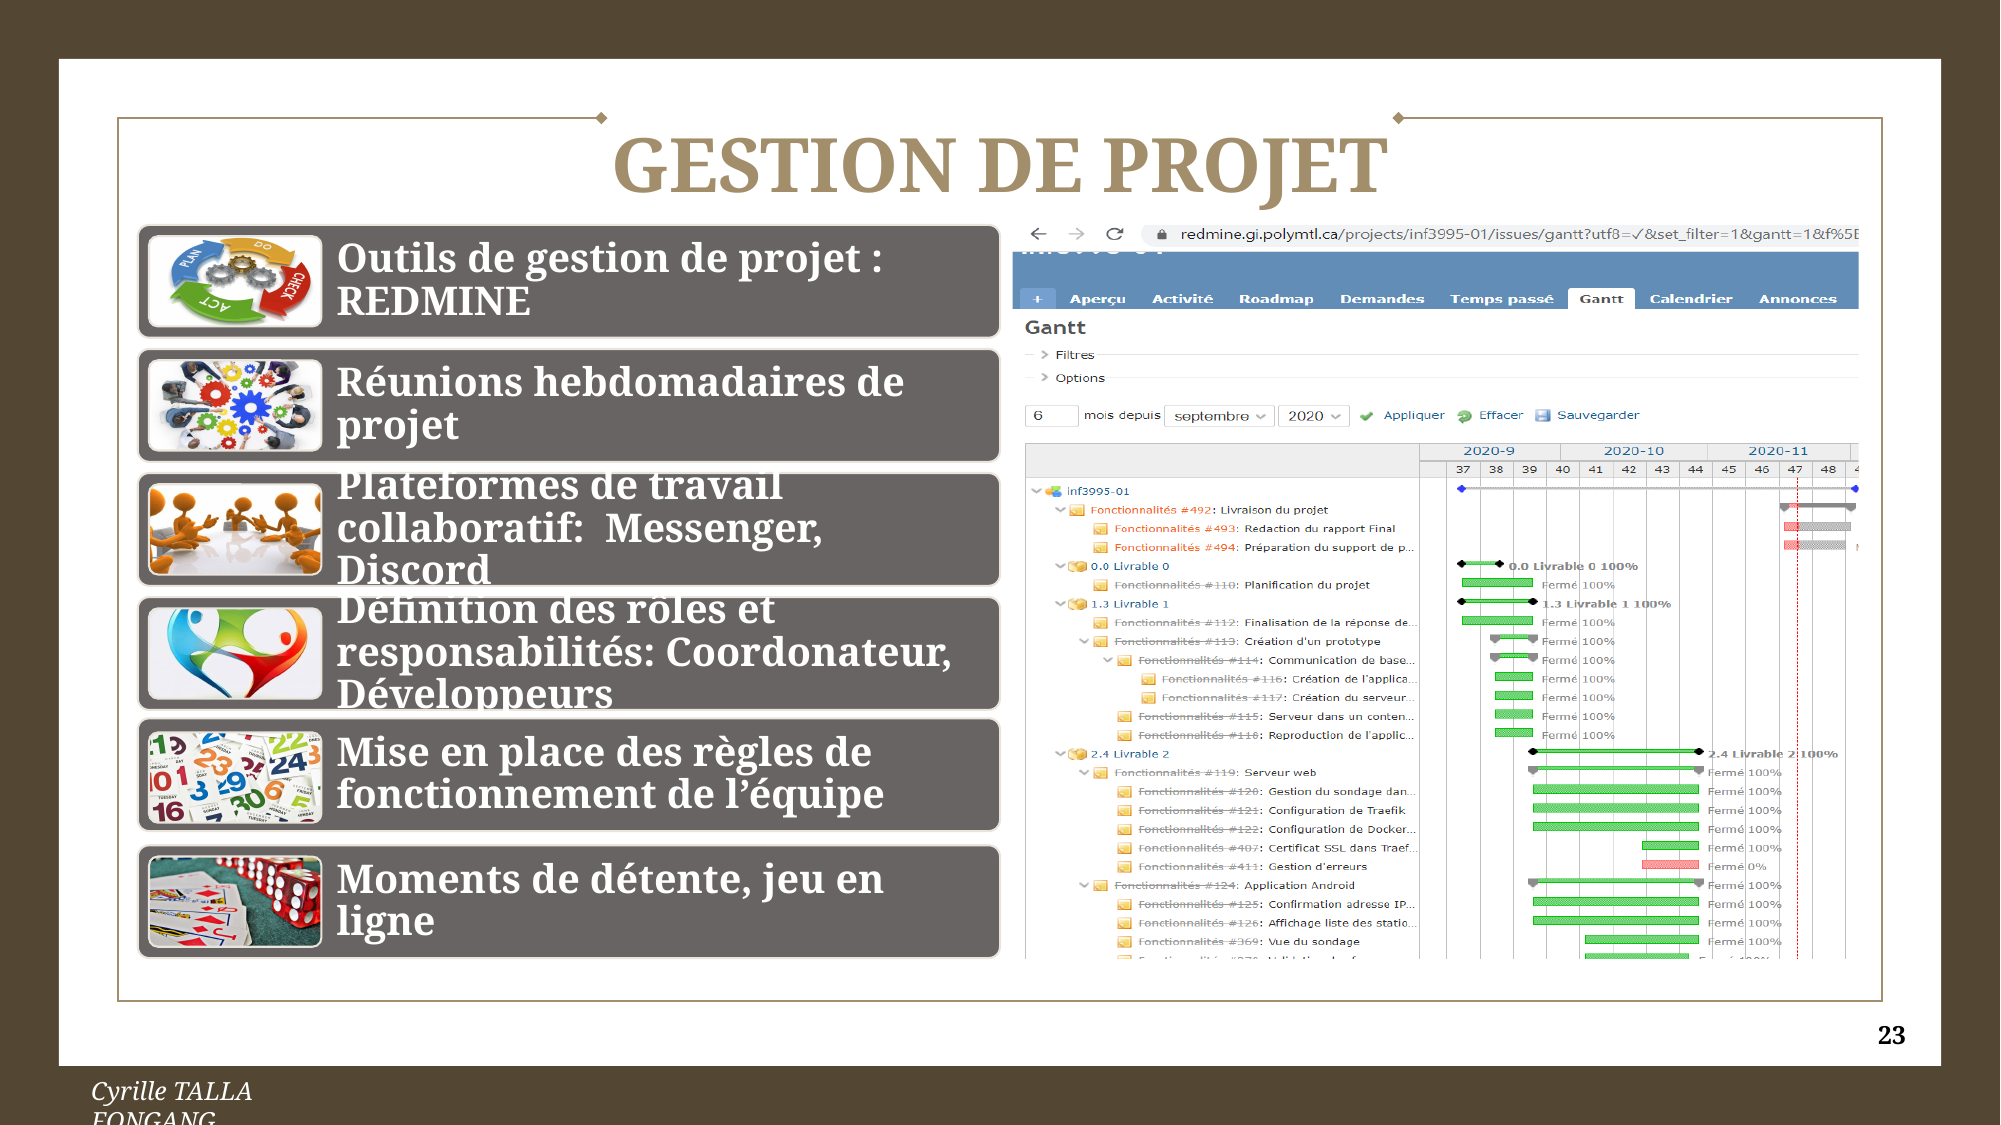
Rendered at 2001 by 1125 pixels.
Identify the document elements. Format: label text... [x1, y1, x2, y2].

text_box Cyrille TALLA FONGANG [76, 1060, 386, 1116]
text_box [137, 224, 1001, 959]
slide_number 23 [1471, 1023, 1922, 1048]
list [1012, 224, 1859, 959]
title GESTION DE PROJET [137, 131, 1863, 205]
